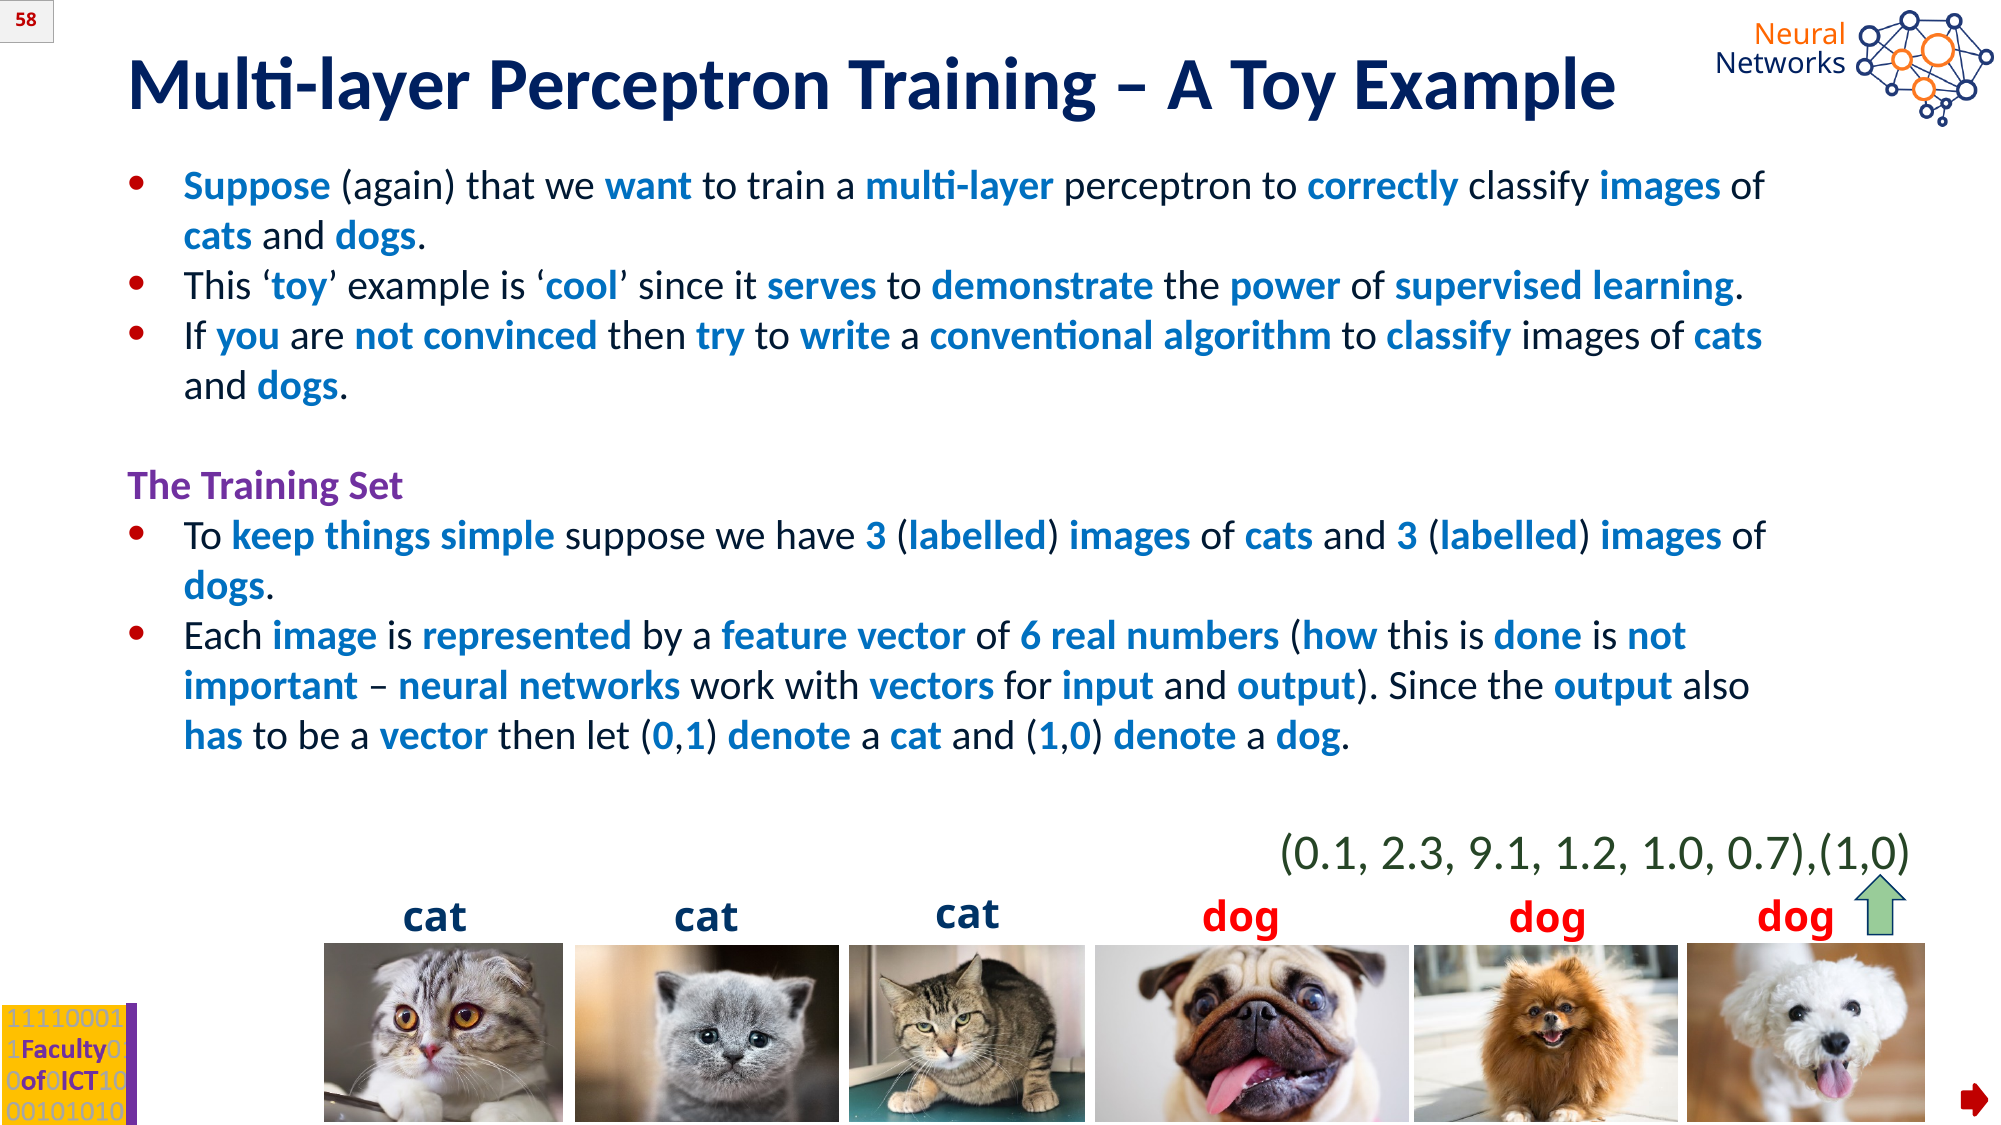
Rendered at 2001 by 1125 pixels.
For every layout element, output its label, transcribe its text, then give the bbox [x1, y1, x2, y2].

picture [574, 945, 840, 1122]
text_box cat [656, 882, 757, 943]
text_box cat [384, 882, 485, 941]
text_box Neural Networks [1687, 13, 1849, 87]
picture [1095, 945, 1409, 1122]
picture [1413, 945, 1679, 1122]
text_box [1855, 874, 1905, 935]
picture [324, 943, 563, 1122]
picture [1854, 0, 1996, 134]
text_box dog [1182, 882, 1300, 943]
text_box 58 [0, 0, 54, 43]
text_box (0.1, 2.3, 9.1, 1.2, 1.0, 0.7),(1,0) [1212, 811, 1979, 887]
picture [0, 1003, 138, 1125]
text_box [1960, 1083, 1989, 1117]
text_box dog [1489, 887, 1607, 943]
text_box dog [1737, 887, 1855, 941]
text_box cat [917, 879, 1018, 943]
picture [849, 945, 1086, 1122]
title Multi-layer Perceptron Training – A Toy Example [112, 24, 1675, 134]
list Suppose (again) that we want to train a multi-layer perceptron to correctly classify images of cats and dogs. This ‘toy’ example is ‘cool’ since it serves to demonstrate the power of supervised learning. If you are not convinced then try to write a conventional algorithm to classify images of cats and dogs. The Training Set To keep things simple suppose we have 3 (labelled) images of cats and 3 (labelled) images of dogs. Each image is represented by a feature vector of 6 real numbers (how this is done is not important – neural networks work with vectors for input and output). Since the output also has to be a vector then let (0,1) denote a cat and (1,0) denote a dog. [112, 150, 1800, 813]
picture [1687, 943, 1926, 1122]
